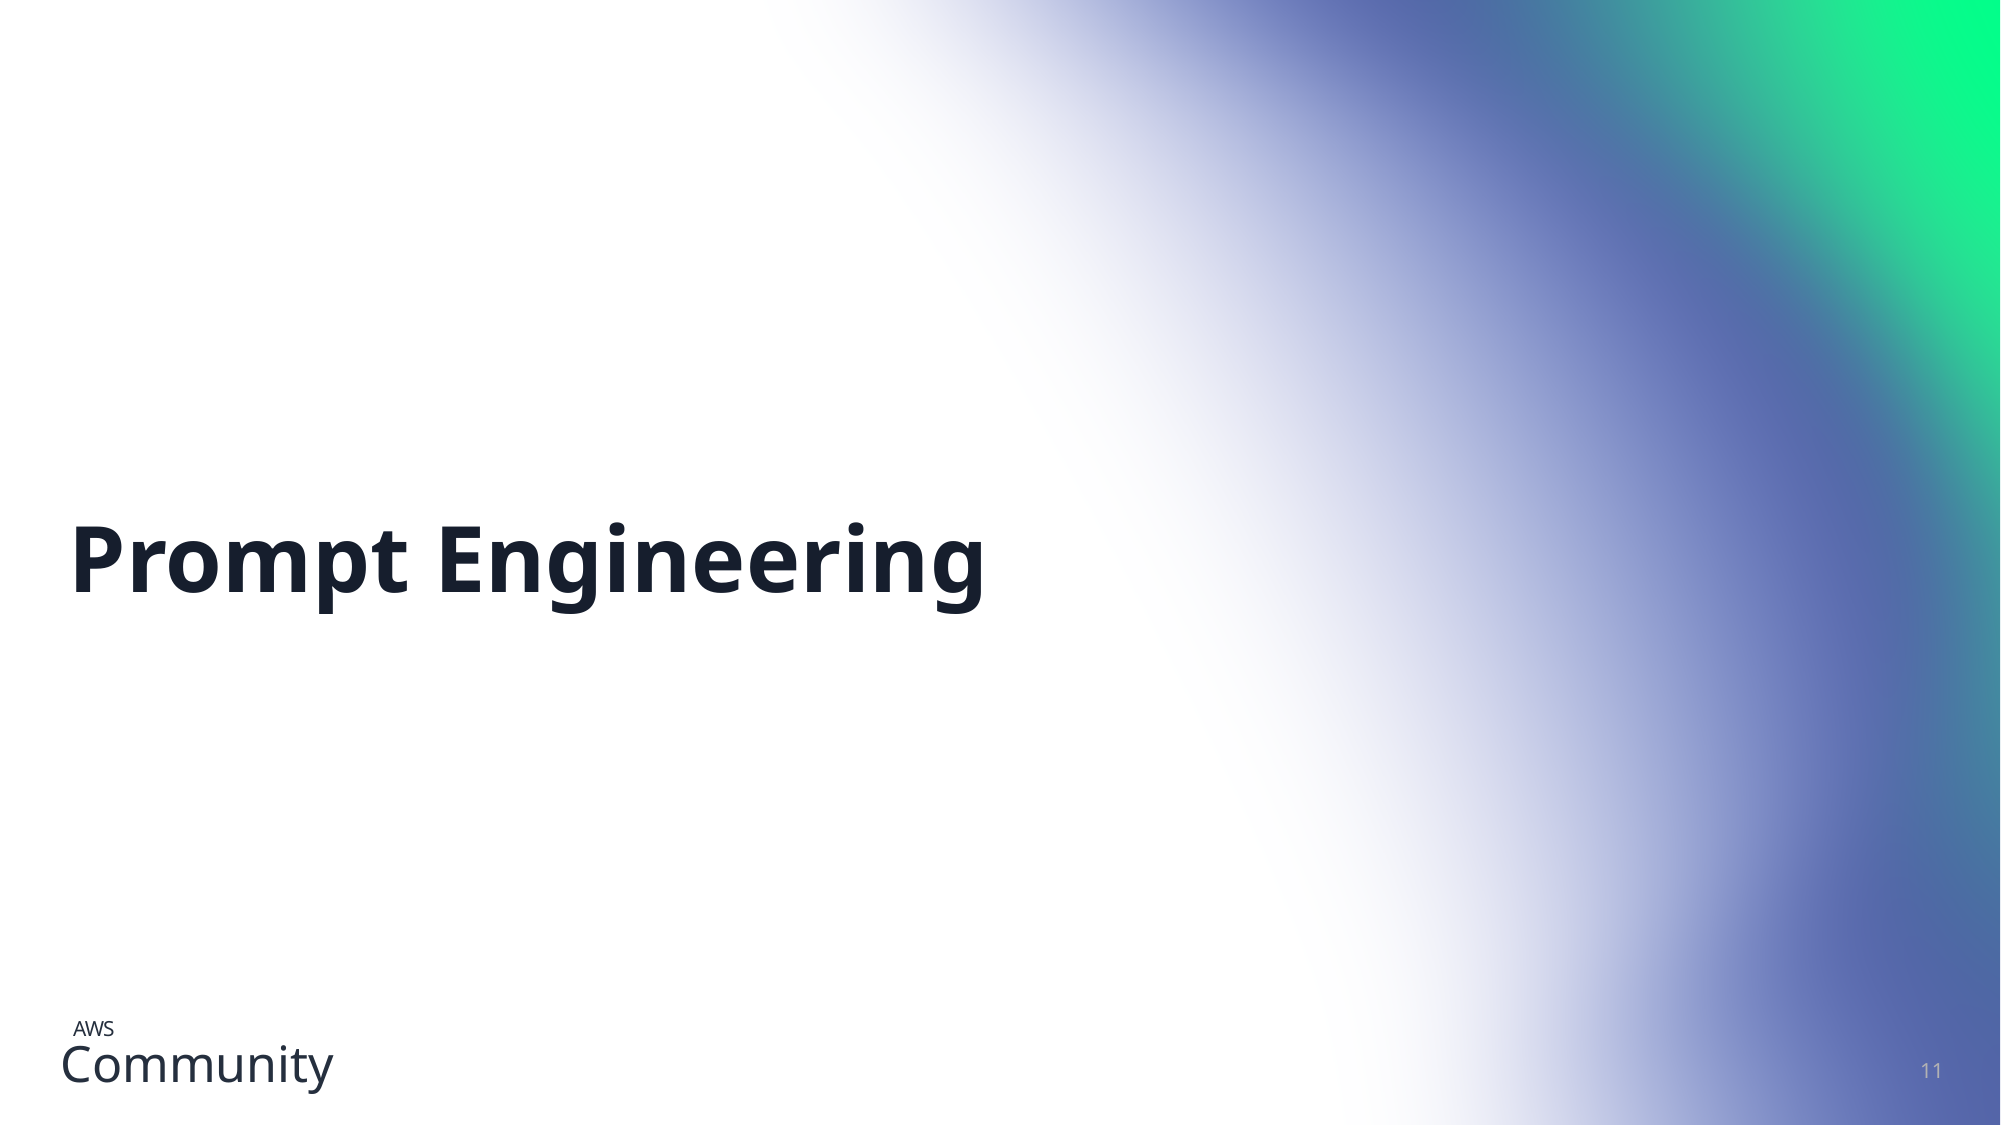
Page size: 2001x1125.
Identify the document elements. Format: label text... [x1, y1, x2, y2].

slide_number 11 [1493, 1041, 1944, 1102]
picture [0, 0, 2001, 1125]
title Prompt Engineering [68, 444, 1150, 681]
